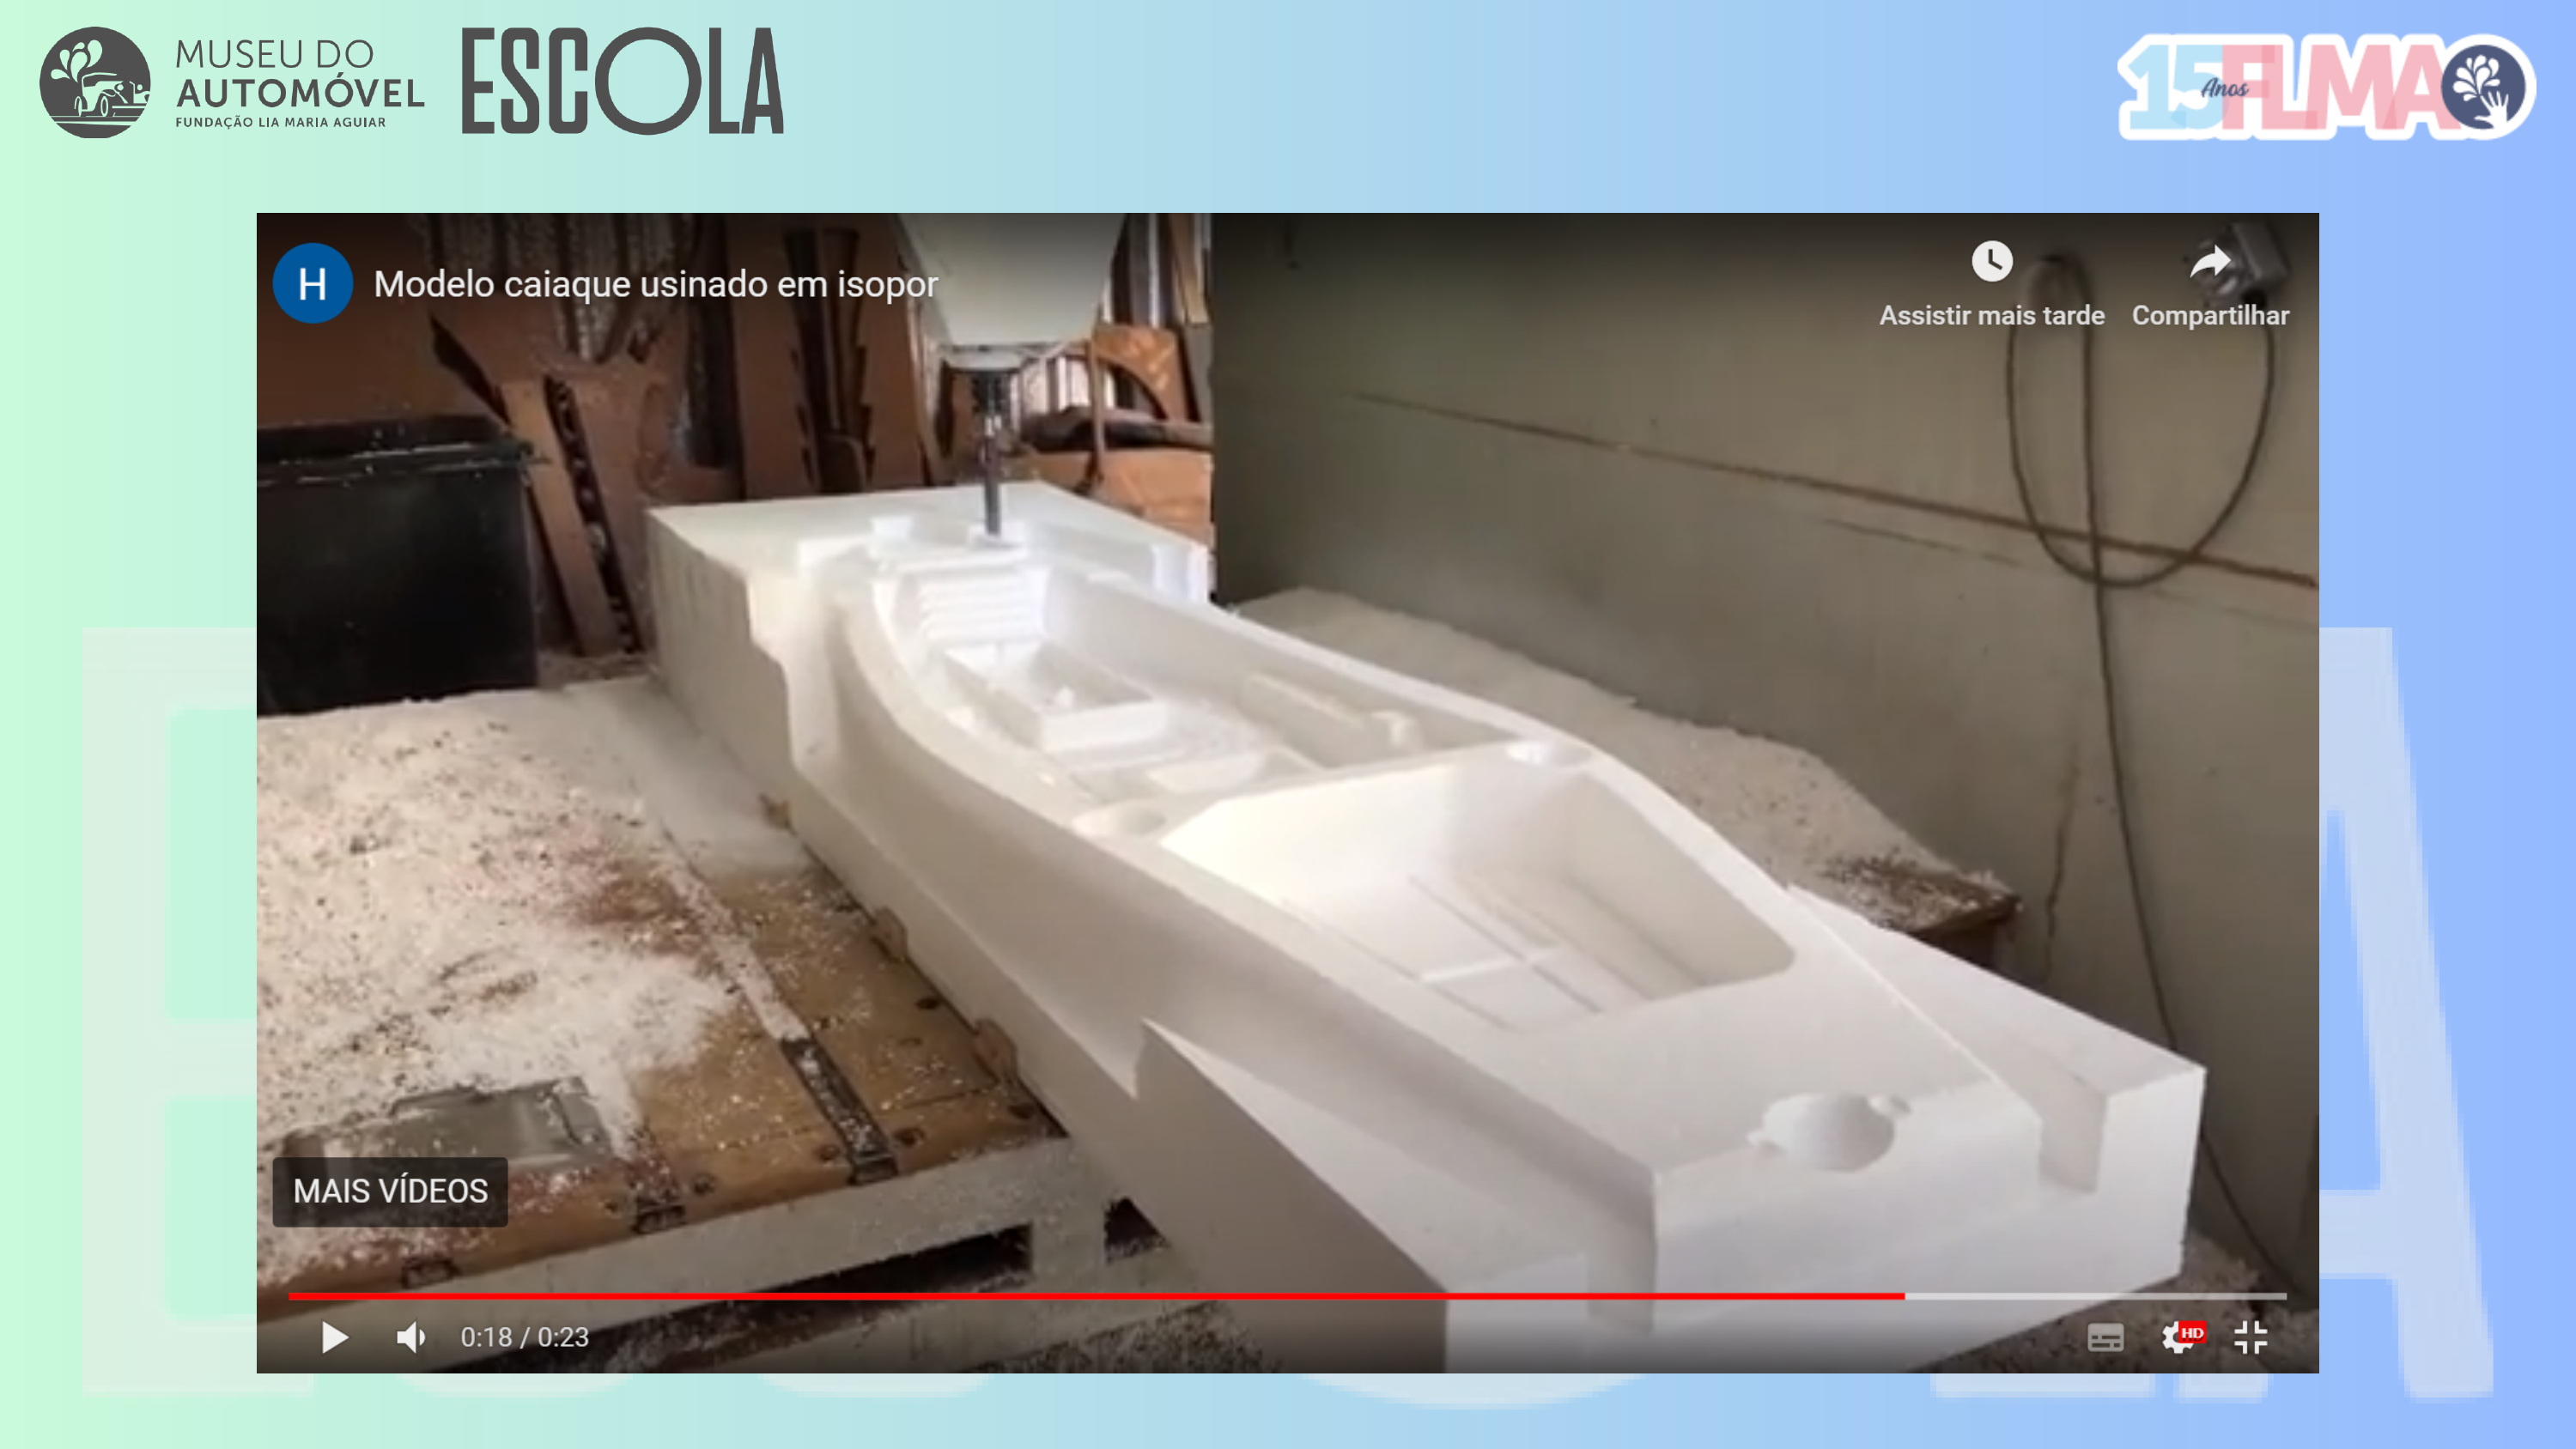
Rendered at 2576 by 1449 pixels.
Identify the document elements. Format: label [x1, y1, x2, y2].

picture [257, 213, 2319, 1373]
text_box [0, 0, 2576, 1449]
